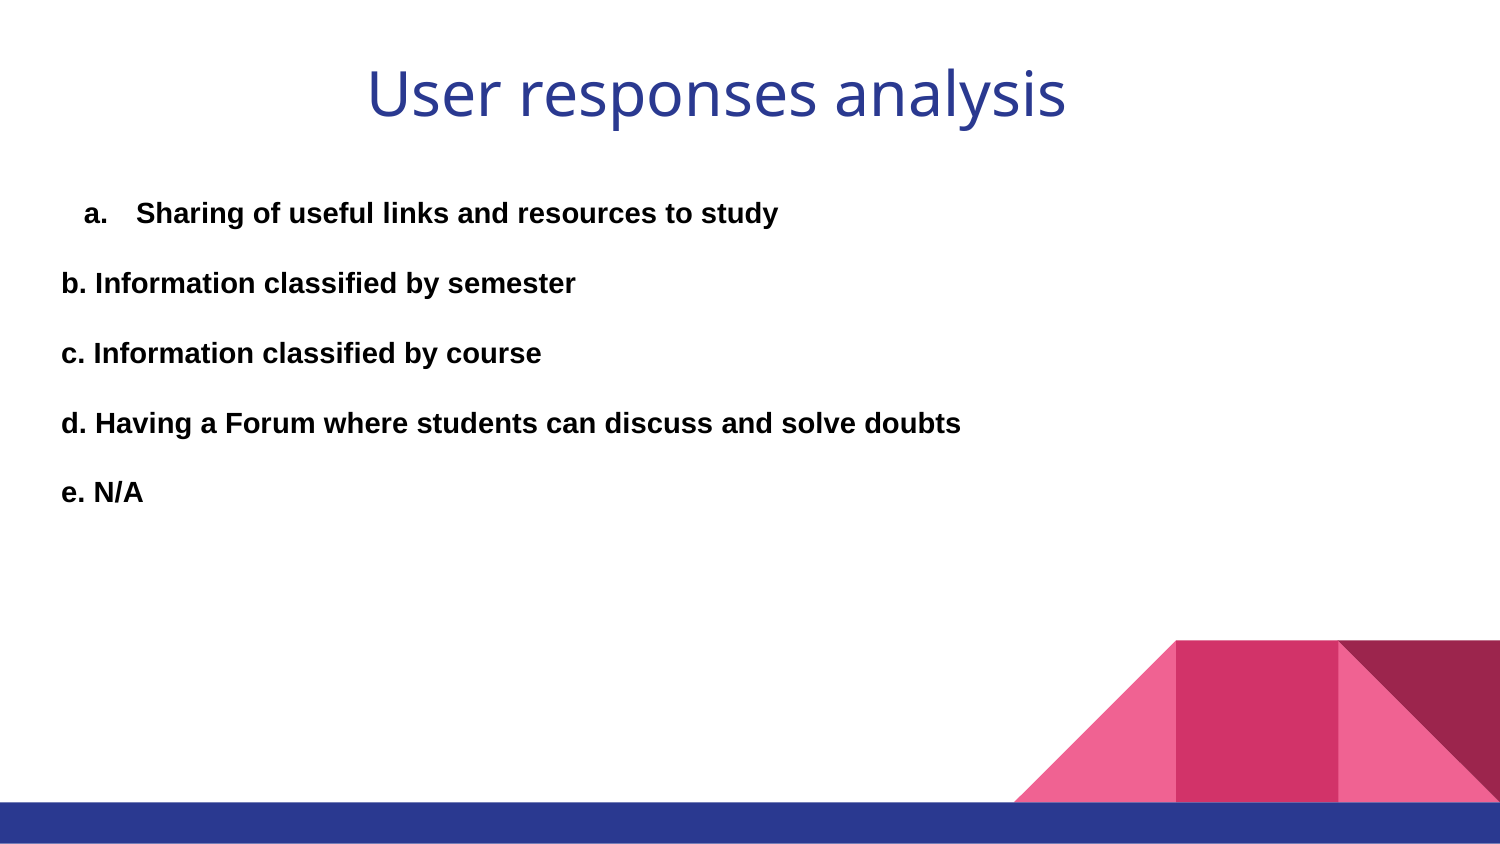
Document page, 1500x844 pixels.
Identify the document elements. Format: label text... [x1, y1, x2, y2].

text_box Sharing of useful links and resources to study b. Information classified by semester c. Information classified by course d. Having a Forum where students can discuss and solve doubts e. N/A [46, 179, 1330, 626]
text_box User responses analysis [164, 39, 1271, 133]
